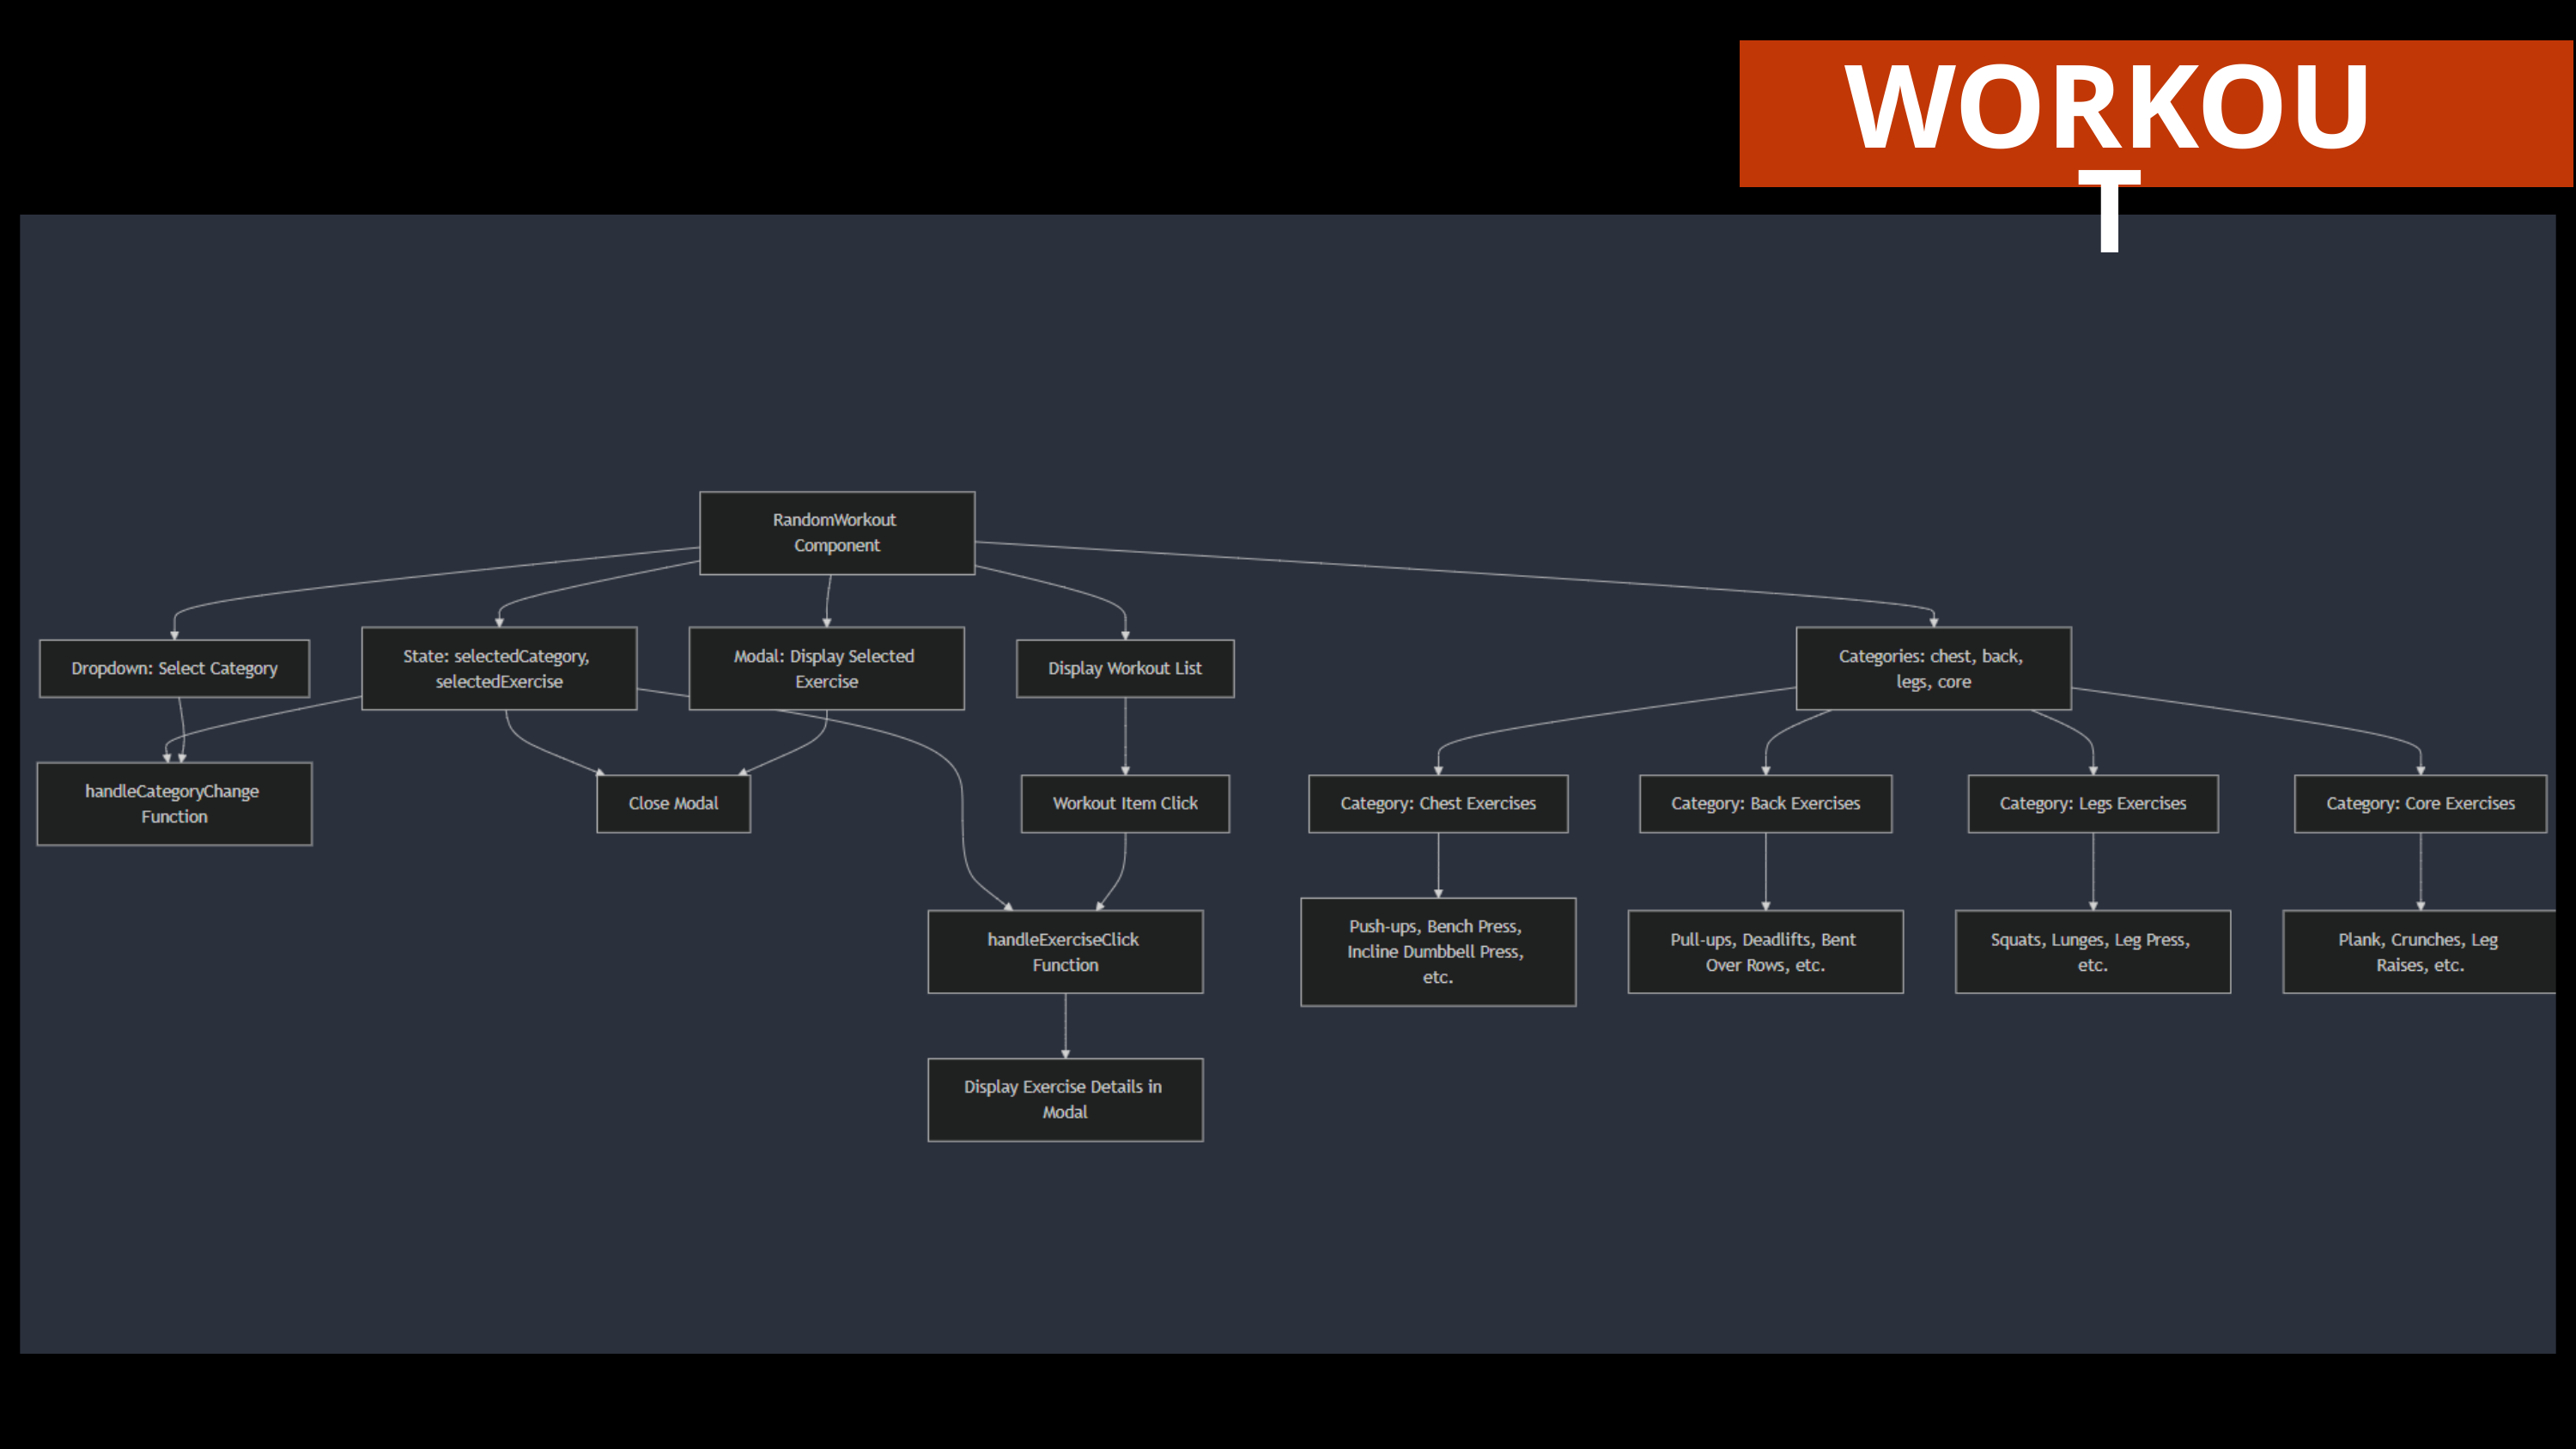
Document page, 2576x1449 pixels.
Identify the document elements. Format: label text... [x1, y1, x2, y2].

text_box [1739, 40, 2574, 188]
text_box [20, 215, 2556, 1354]
text_box WORKOUT [1829, 195, 2392, 276]
